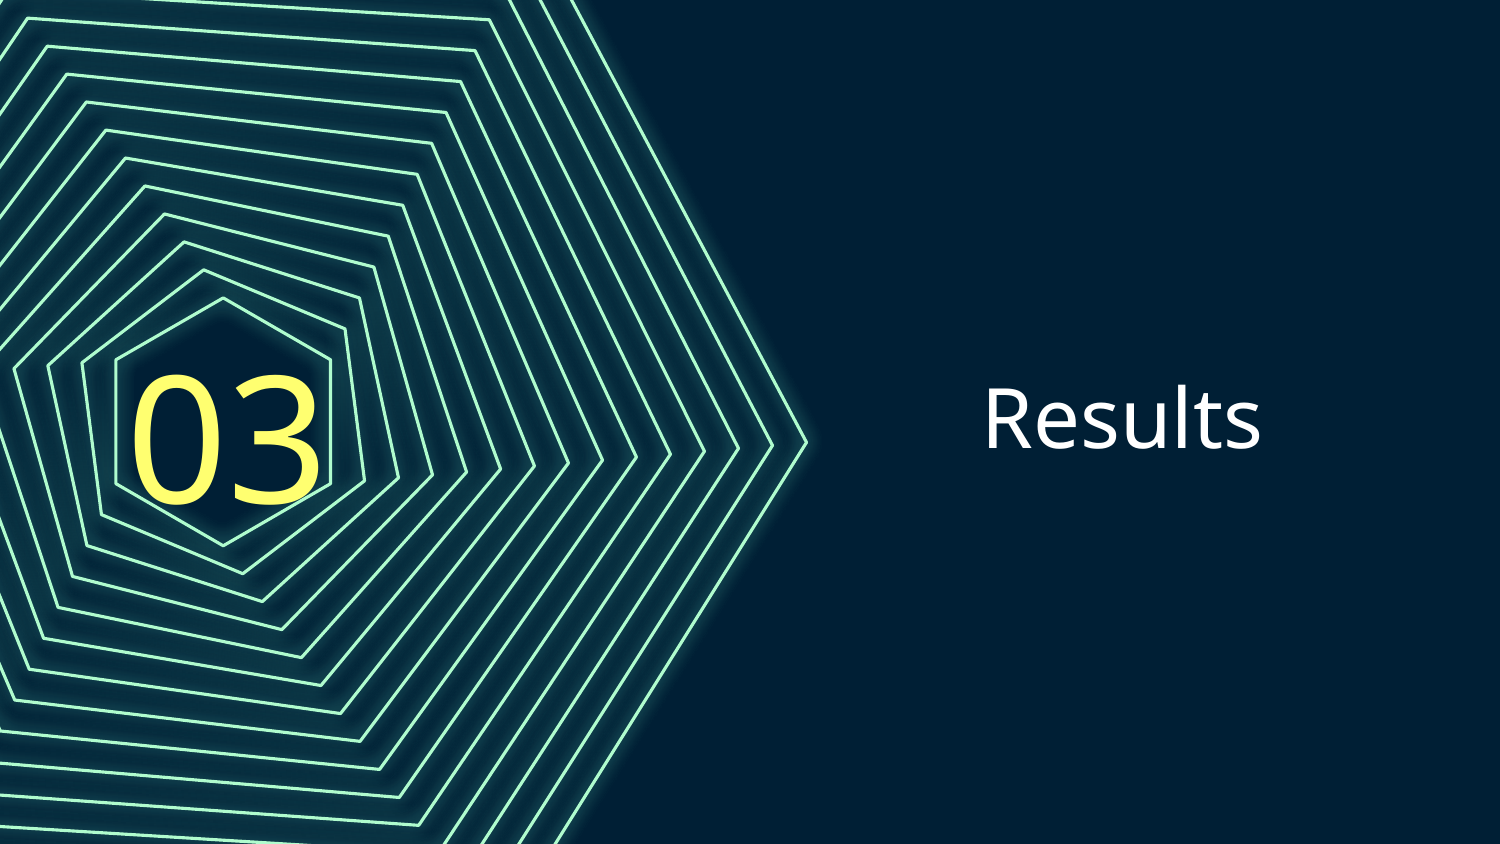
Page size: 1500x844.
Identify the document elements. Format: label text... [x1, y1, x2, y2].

title Results [966, 336, 1371, 495]
title 03 [95, 330, 360, 535]
